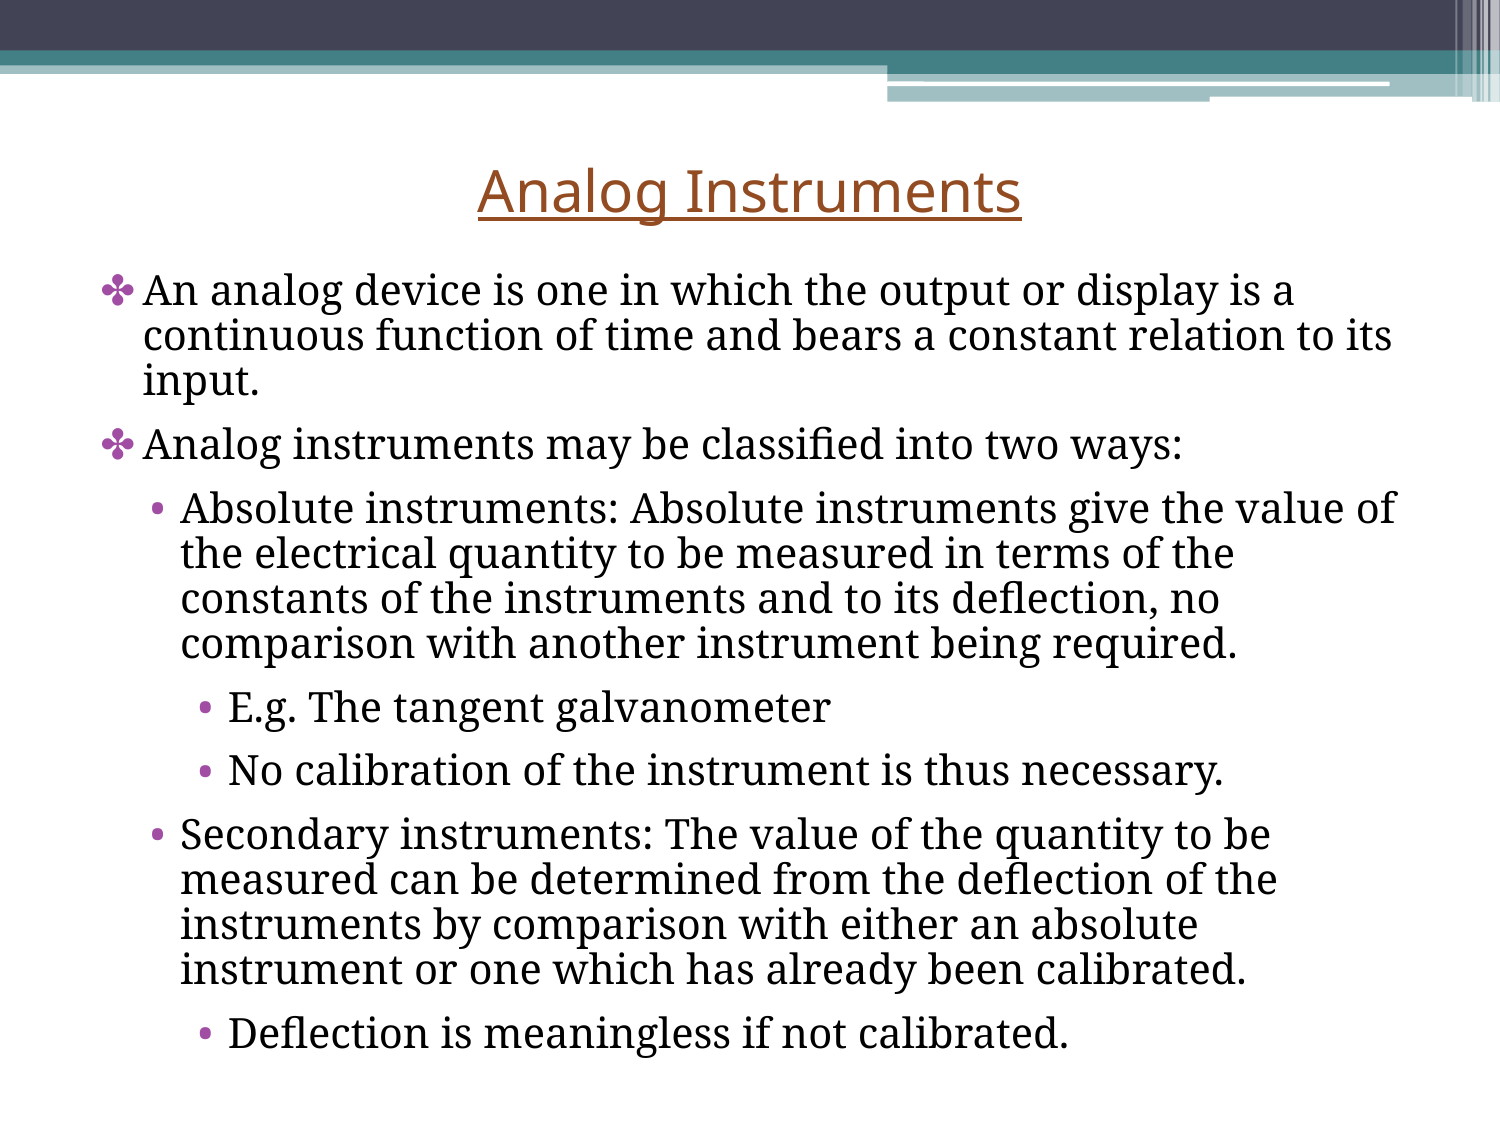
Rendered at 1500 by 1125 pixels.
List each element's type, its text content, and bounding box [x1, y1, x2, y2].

list An analog device is one in which the output or display is a continuous function of time and bears a constant relation to its input. Analog instruments may be classified into two ways: Absolute instruments: Absolute instruments give the value of the electrical quantity to be measured in terms of the constants of the instruments and to its deflection, no comparison with another instrument being required. E.g. The tangent galvanometer No calibration of the instrument is thus necessary. Secondary instruments: The value of the quantity to be measured can be determined from the deflection of the instruments by comparison with either an absolute instrument or one which has already been calibrated. Deflection is meaningless if not calibrated. [74, 261, 1426, 1079]
title Analog Instruments [74, 101, 1426, 261]
